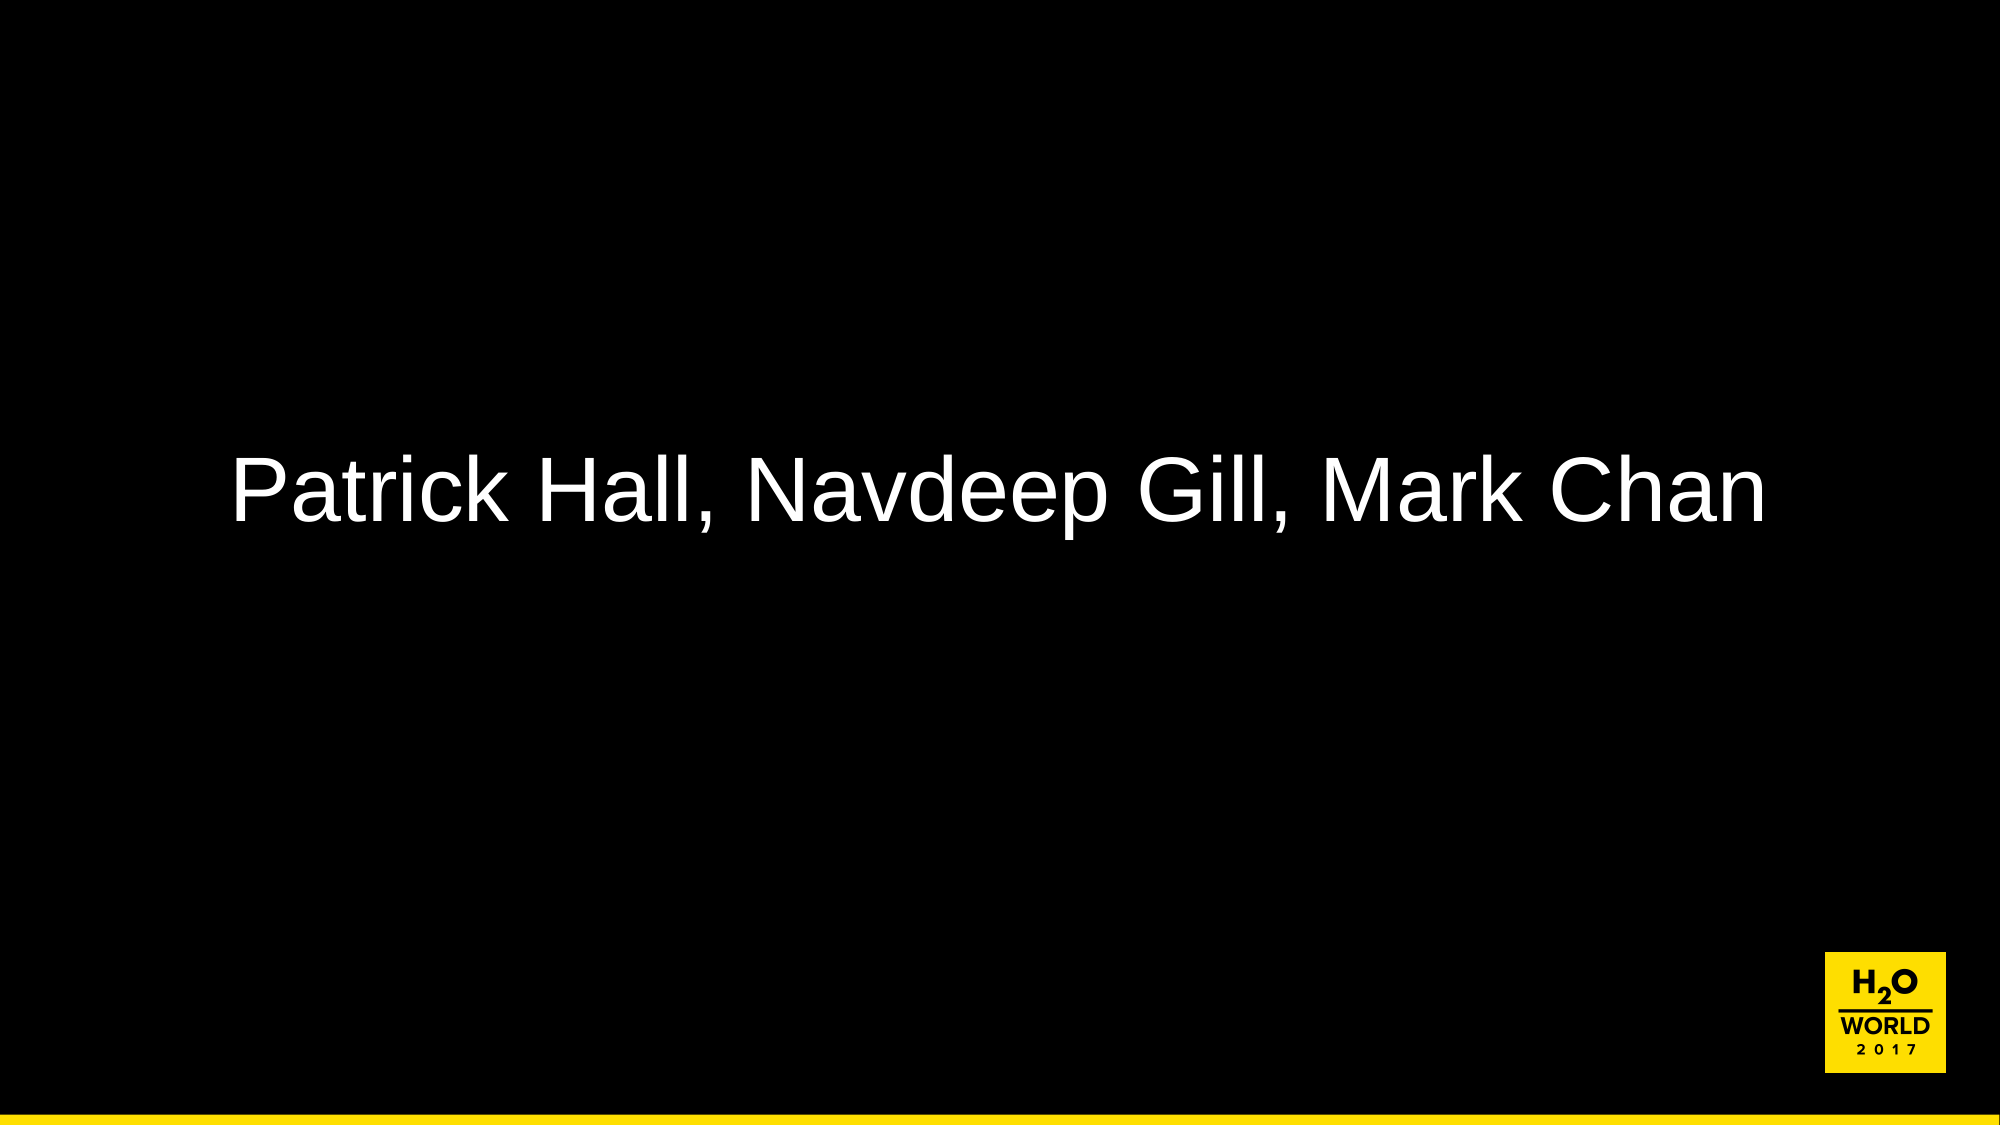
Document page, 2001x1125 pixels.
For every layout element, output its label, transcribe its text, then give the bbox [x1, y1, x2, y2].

picture [1825, 952, 1946, 1073]
title Patrick Hall, Navdeep Gill, Mark Chan [222, 442, 1777, 543]
